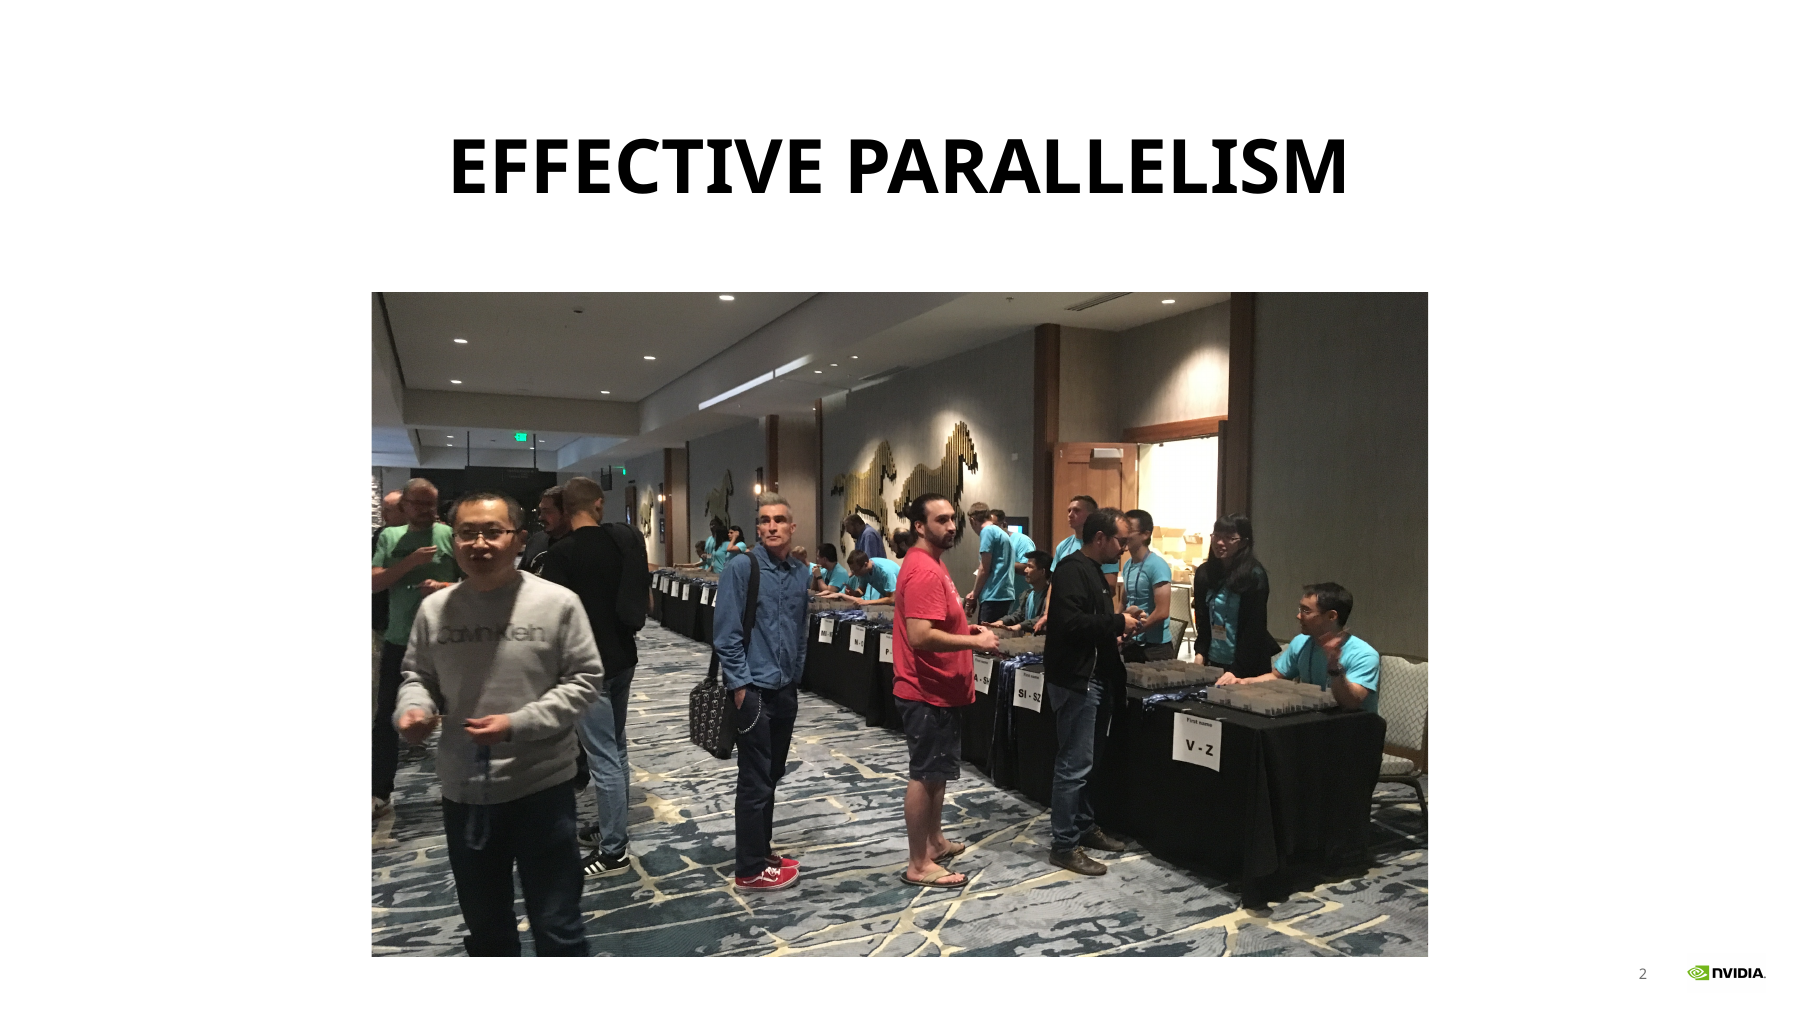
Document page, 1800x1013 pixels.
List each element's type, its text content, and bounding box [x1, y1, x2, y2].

picture [1687, 953, 1766, 993]
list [371, 292, 1429, 957]
title Effective parallelism [81, 120, 1719, 219]
